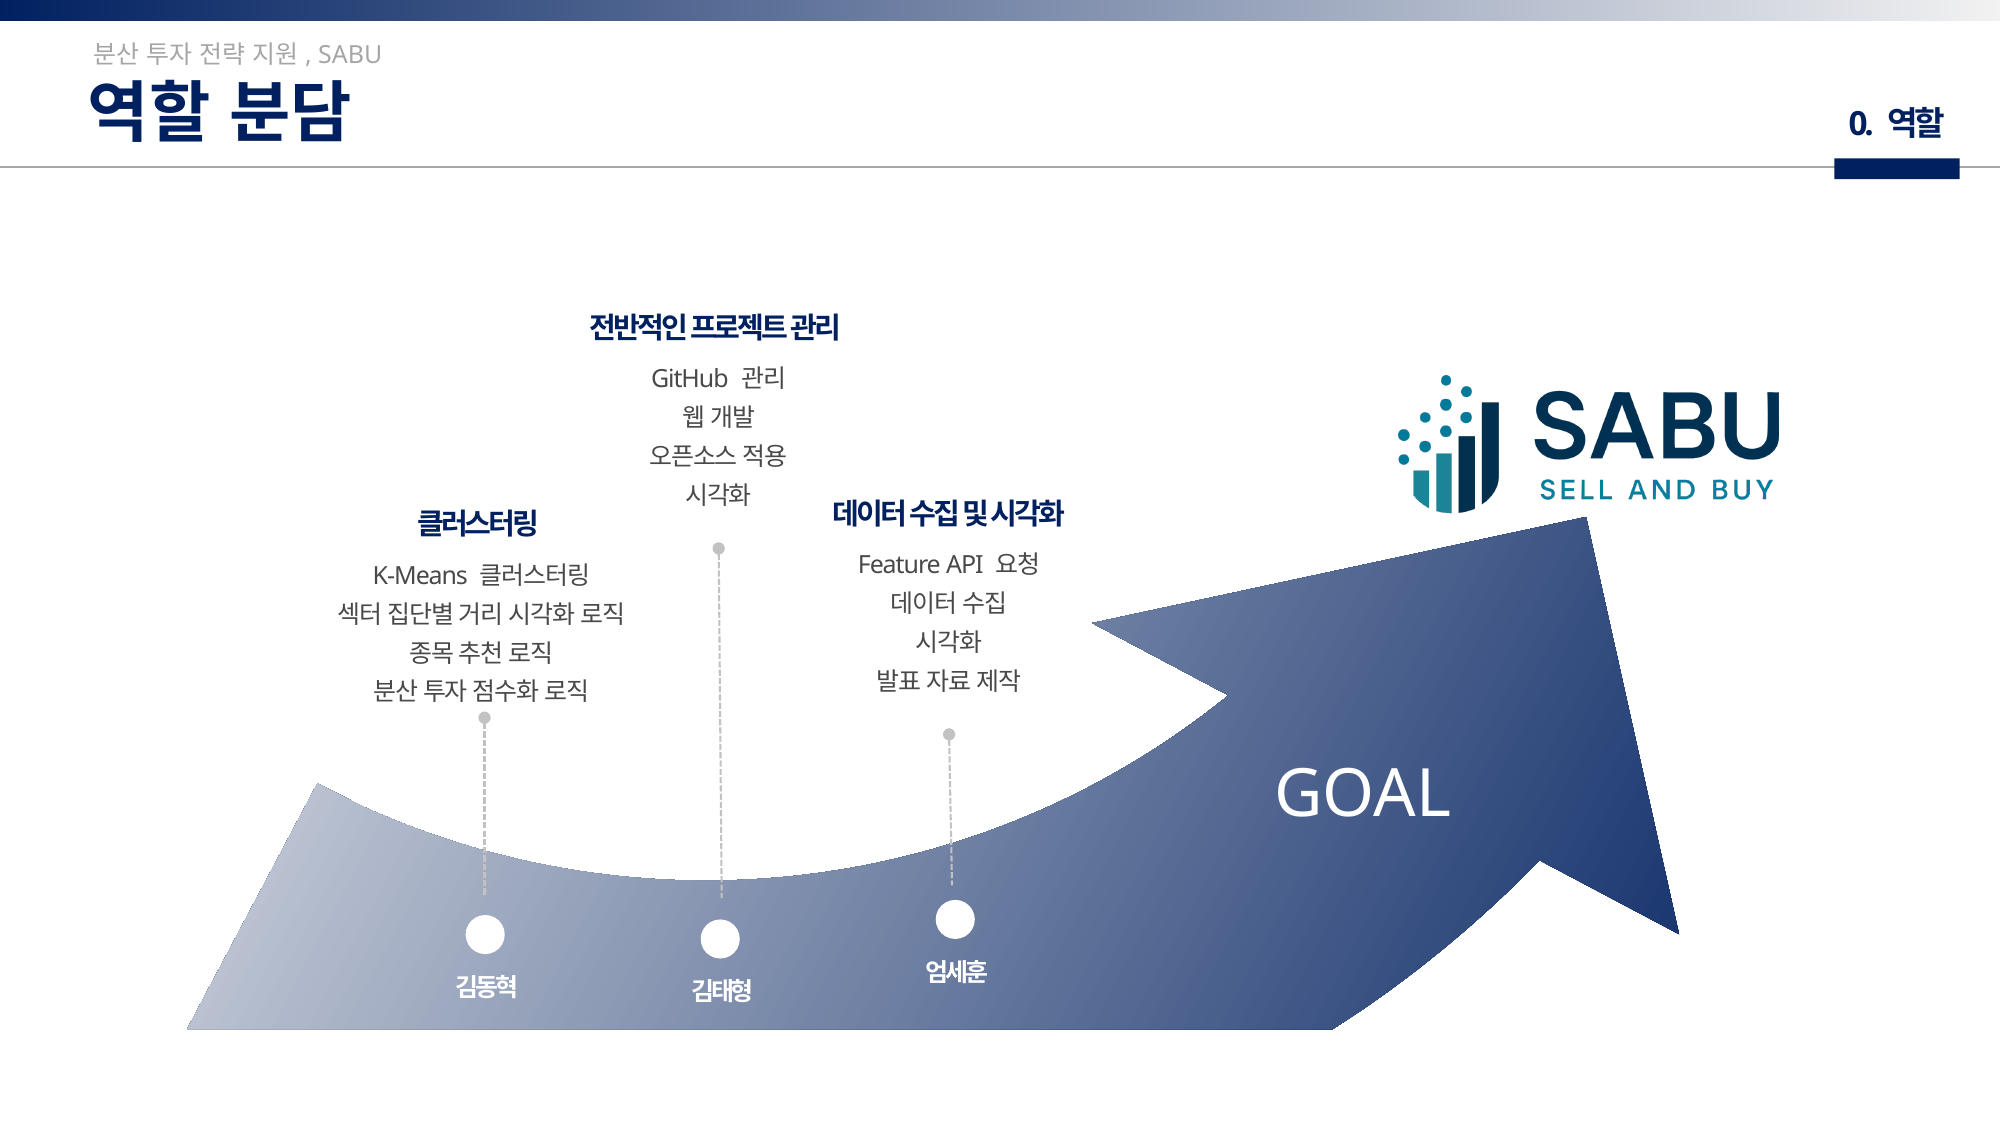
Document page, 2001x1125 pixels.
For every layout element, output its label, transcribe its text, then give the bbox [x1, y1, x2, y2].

text_box 역할 분담 [87, 70, 690, 151]
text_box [1818, 101, 1976, 180]
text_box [323, 505, 640, 897]
text_box 엄세훈 [925, 956, 989, 987]
text_box 분산 투자 전략 지원, SABU [94, 38, 407, 69]
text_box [718, 548, 723, 899]
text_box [560, 308, 877, 548]
text_box 김동혁 [455, 971, 518, 1002]
text_box [934, 898, 977, 941]
text_box 김태형 [691, 975, 754, 1006]
picture [1398, 374, 1780, 515]
text_box [184, 515, 1682, 1031]
text_box [0, 0, 2000, 22]
text_box [699, 917, 742, 961]
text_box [791, 494, 1107, 886]
text_box GOAL [1246, 742, 1480, 838]
text_box [464, 913, 507, 956]
